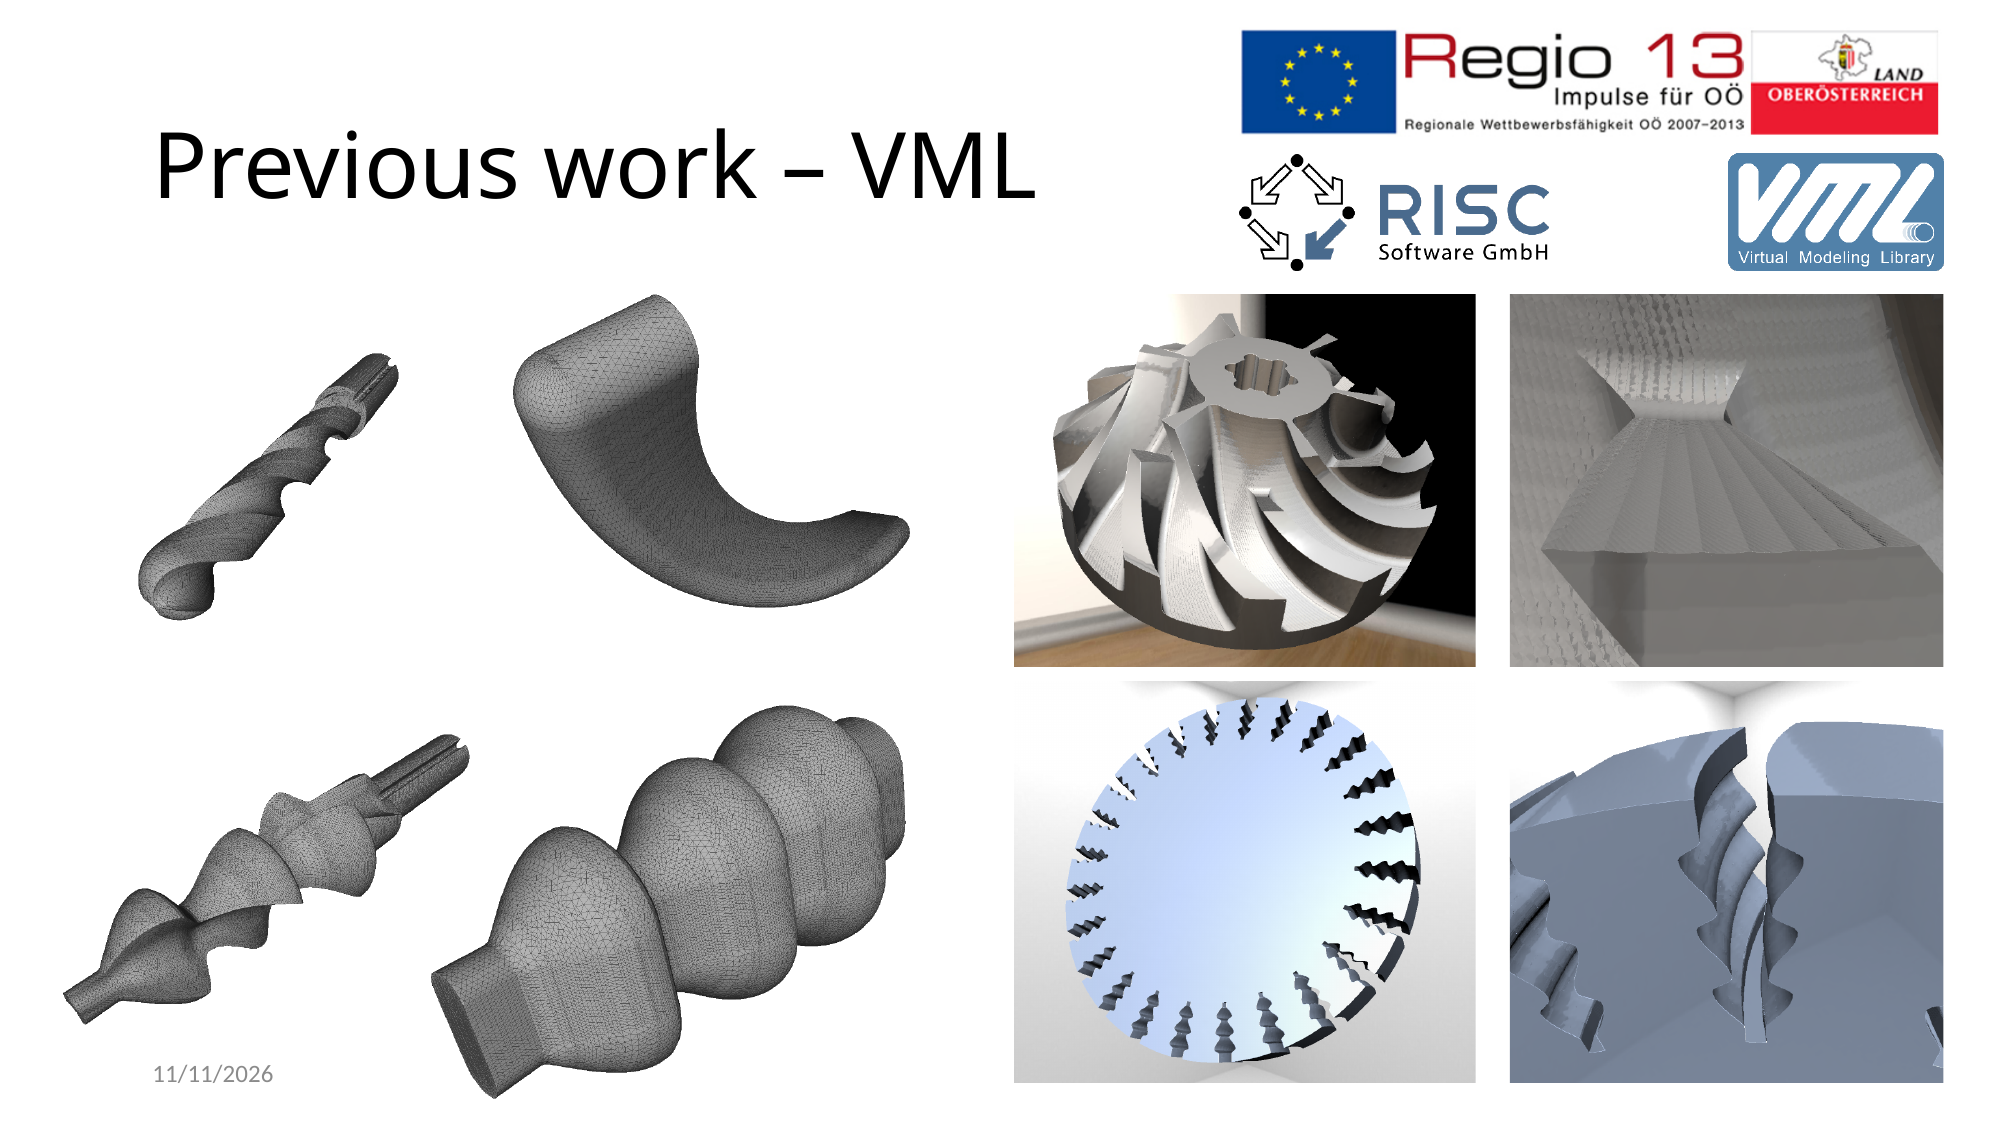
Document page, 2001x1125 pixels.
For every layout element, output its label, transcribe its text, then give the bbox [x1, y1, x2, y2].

picture [1509, 681, 1944, 1083]
picture [1239, 154, 1549, 271]
title Previous work – VML [137, 59, 1863, 278]
picture [1728, 153, 1944, 271]
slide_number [137, 1051, 365, 1103]
slide_number 5 [1412, 1042, 1863, 1103]
picture [1239, 27, 1944, 137]
picture [34, 671, 965, 1122]
picture [1014, 294, 1476, 667]
picture [1014, 681, 1476, 1083]
picture [71, 260, 955, 634]
picture [1509, 294, 1944, 668]
